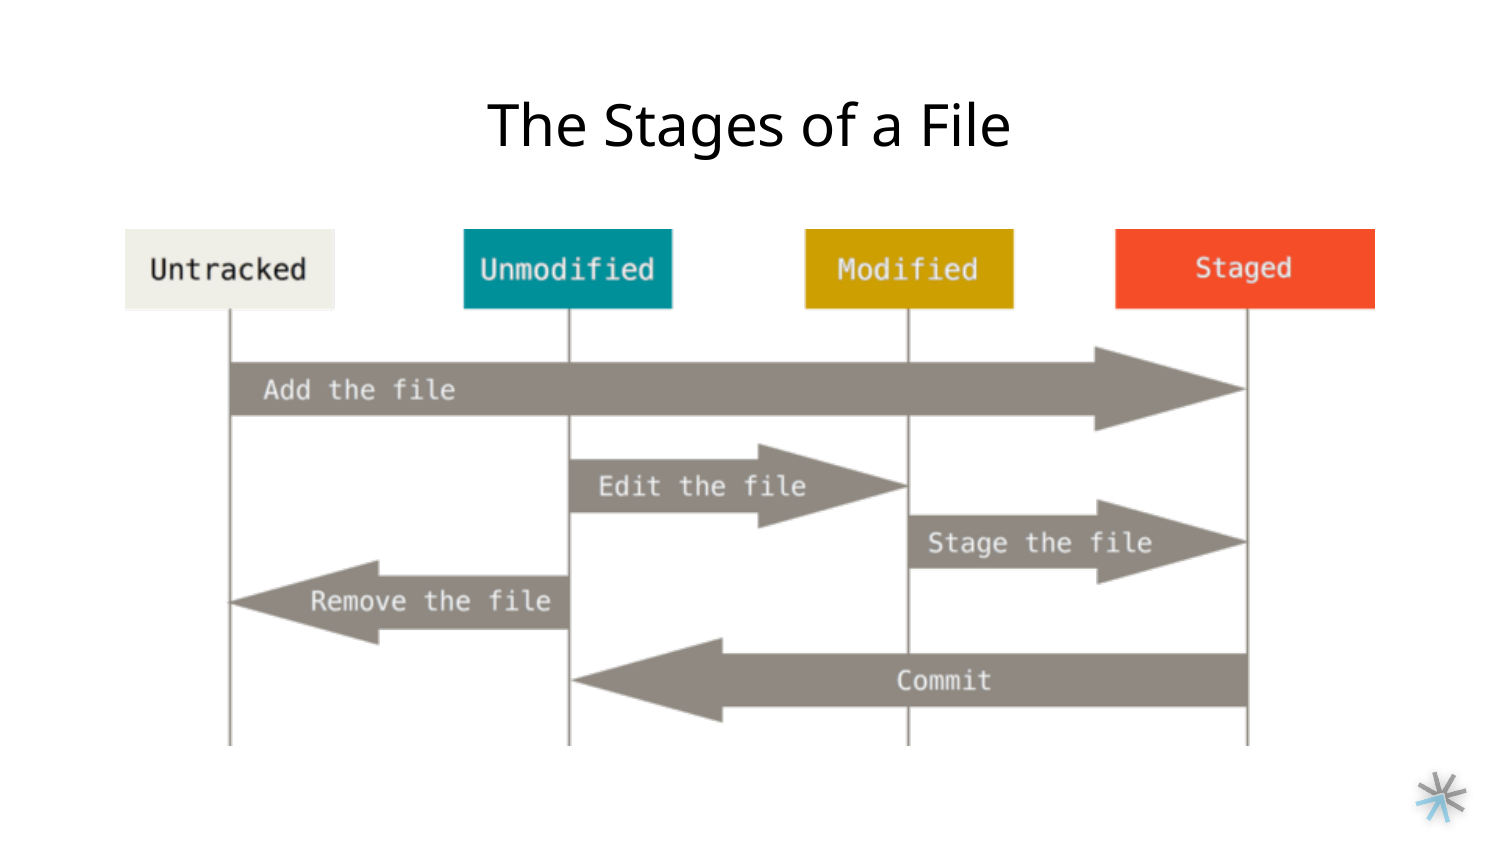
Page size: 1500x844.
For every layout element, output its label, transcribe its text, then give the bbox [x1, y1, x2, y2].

picture [124, 229, 1376, 746]
title The Stages of a File [51, 72, 1449, 167]
